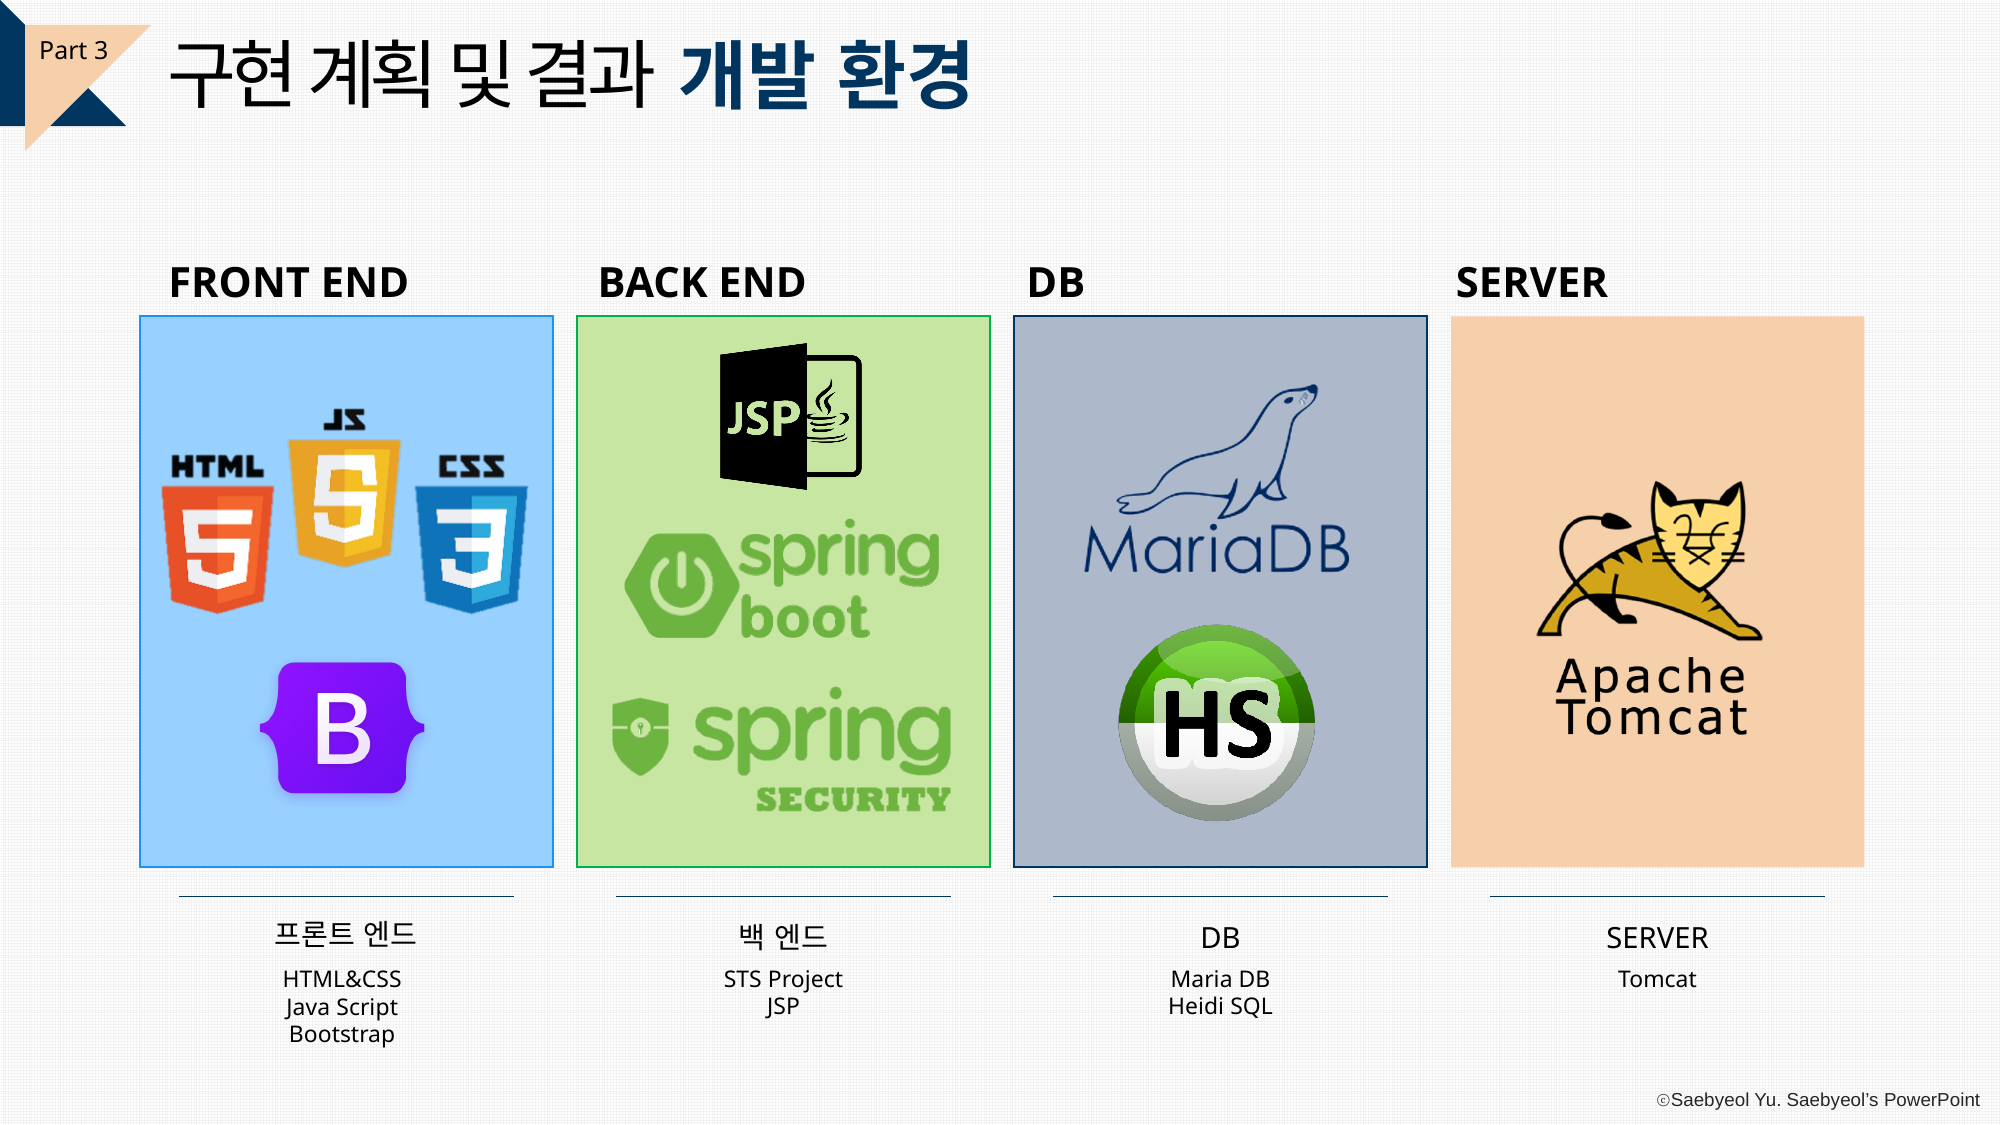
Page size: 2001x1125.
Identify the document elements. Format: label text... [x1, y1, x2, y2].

text_box [51, 88, 129, 128]
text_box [1490, 896, 1825, 1000]
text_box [179, 896, 514, 1056]
text_box [1450, 315, 1865, 868]
picture [624, 518, 939, 639]
picture [1490, 448, 1808, 766]
picture [246, 648, 438, 807]
text_box [1013, 315, 1428, 868]
picture [651, 343, 931, 490]
text_box [576, 315, 991, 660]
picture [153, 407, 537, 620]
text_box 구현 계획 및 결과 [152, 19, 672, 125]
picture [1042, 304, 1391, 829]
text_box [1053, 896, 1388, 1028]
text_box [139, 315, 554, 868]
text_box DB [1011, 248, 1147, 314]
text_box 개발 환경 [663, 20, 991, 126]
text_box [24, 23, 152, 54]
text_box SERVER [1441, 248, 1671, 314]
text_box [24, 73, 105, 154]
text_box [0, 0, 25, 128]
text_box Part 3 [24, 27, 124, 73]
text_box FRONT END [153, 248, 562, 314]
text_box BACK END [582, 248, 913, 314]
text_box [576, 844, 991, 868]
picture [574, 660, 993, 844]
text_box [616, 896, 951, 1028]
